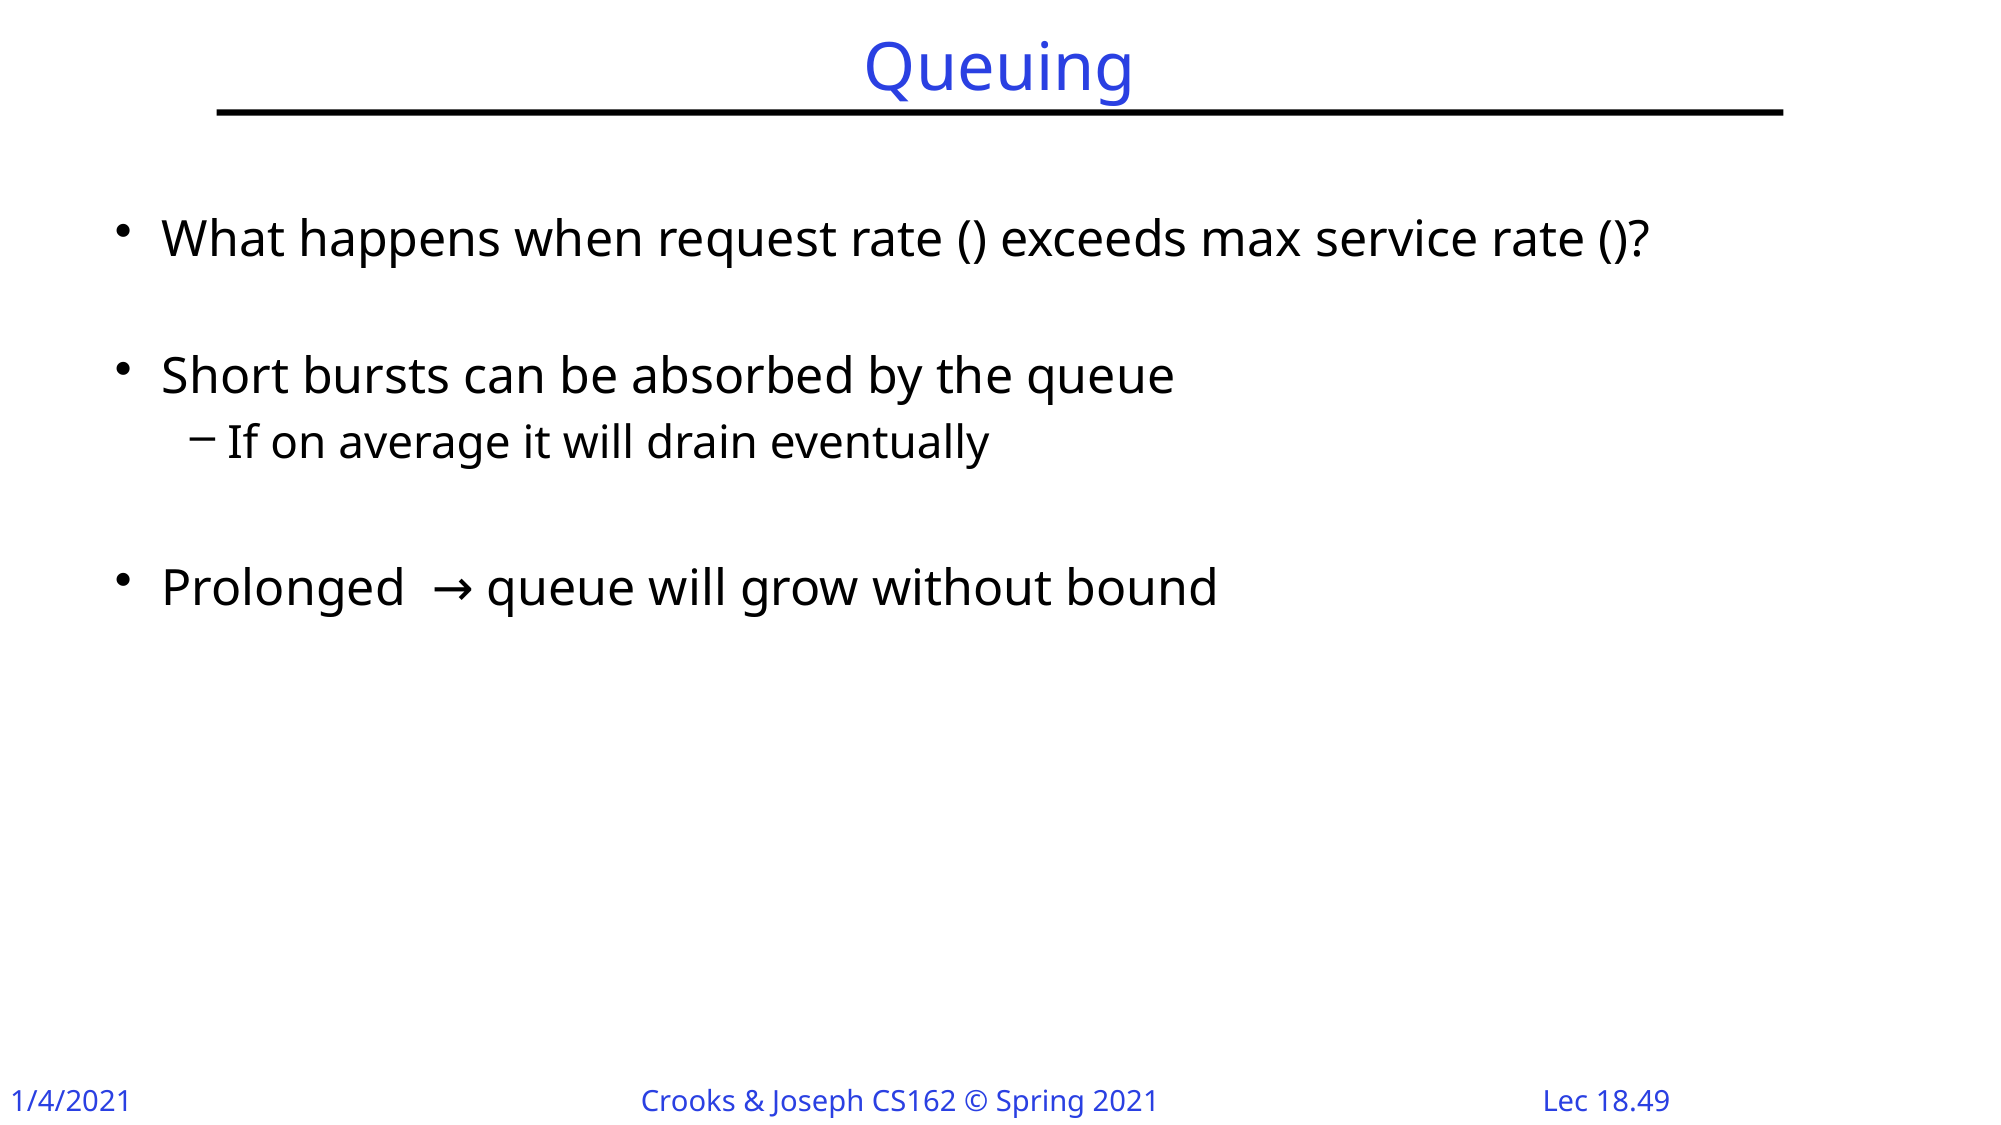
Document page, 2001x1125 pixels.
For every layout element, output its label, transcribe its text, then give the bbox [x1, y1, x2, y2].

title Queuing [216, 24, 1784, 113]
